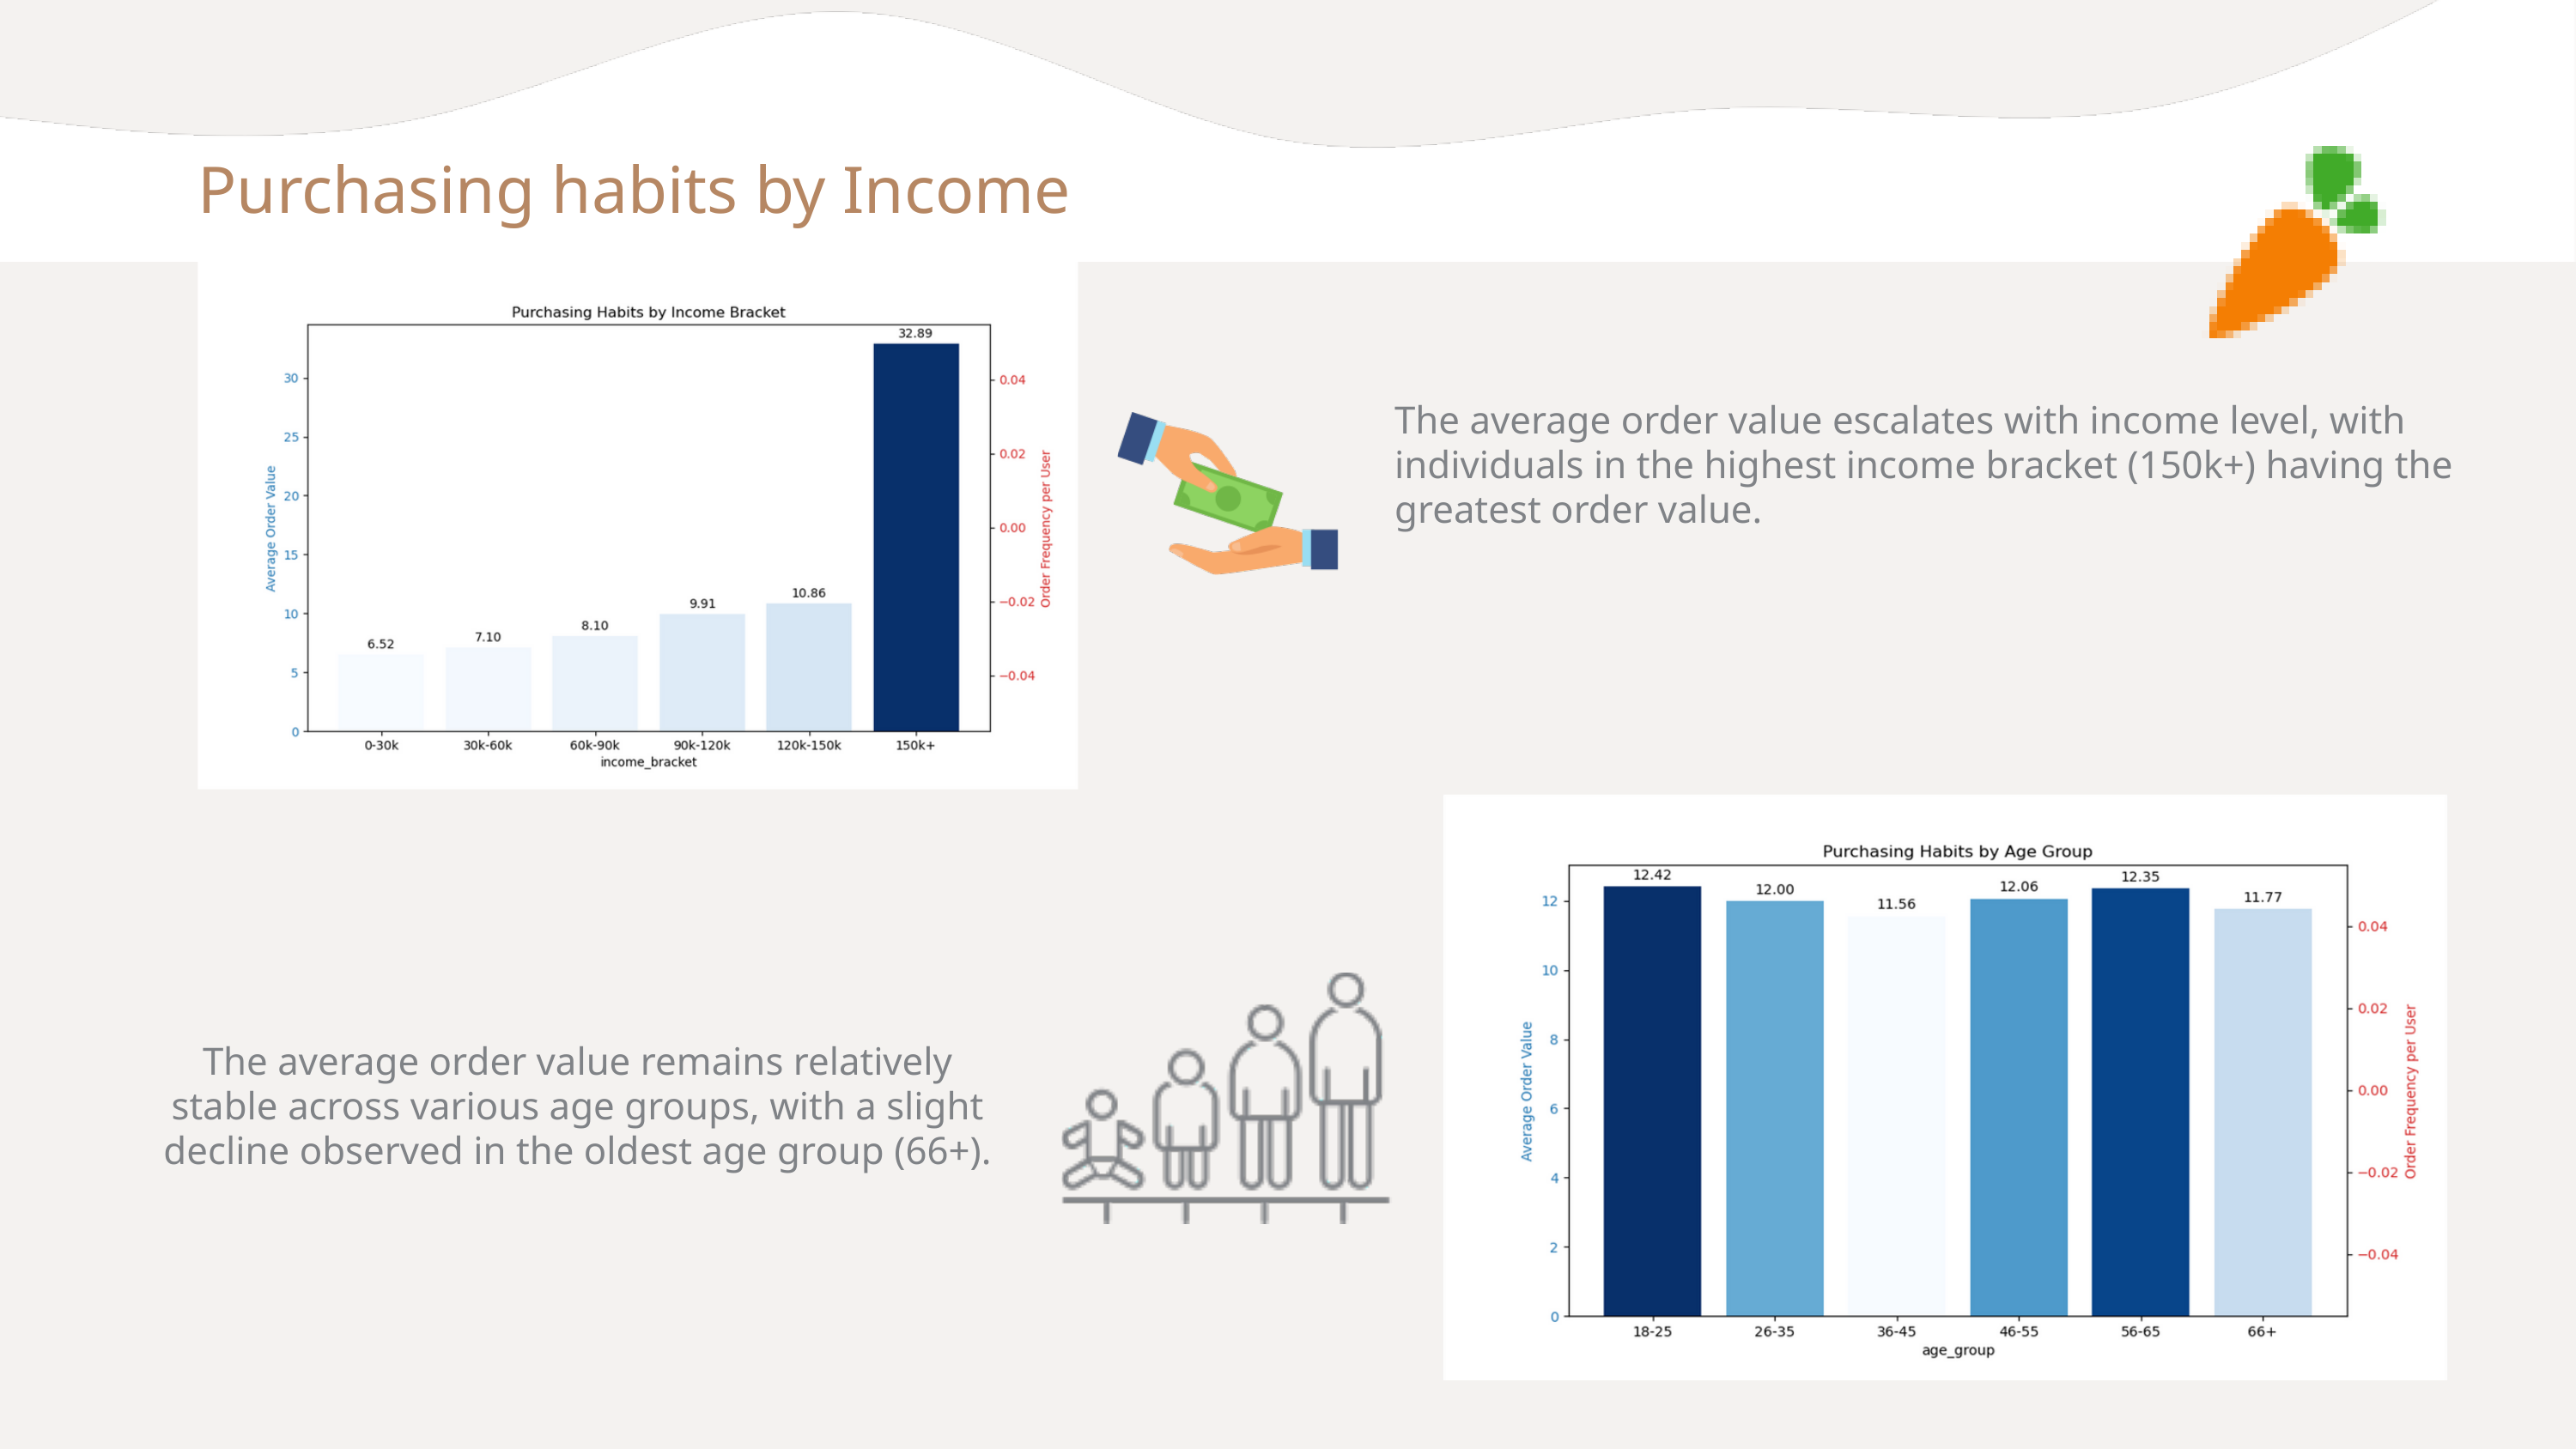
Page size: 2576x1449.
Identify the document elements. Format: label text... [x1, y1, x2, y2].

text_box [2202, 146, 2386, 347]
text_box [1443, 794, 2448, 1380]
text_box [1061, 973, 1393, 1224]
text_box Purchasing habits by Income [0, 149, 1311, 227]
text_box The average order value remains relatively stable across various age groups, with a slight decline observed in the oldest age group (66+). [144, 1038, 1011, 1173]
text_box The average order value escalates with income level, with individuals in the highest income bracket (150k+) having the greatest order value. [1394, 397, 2458, 576]
text_box [197, 261, 1078, 790]
text_box [0, 0, 2576, 262]
text_box [1117, 412, 1339, 575]
